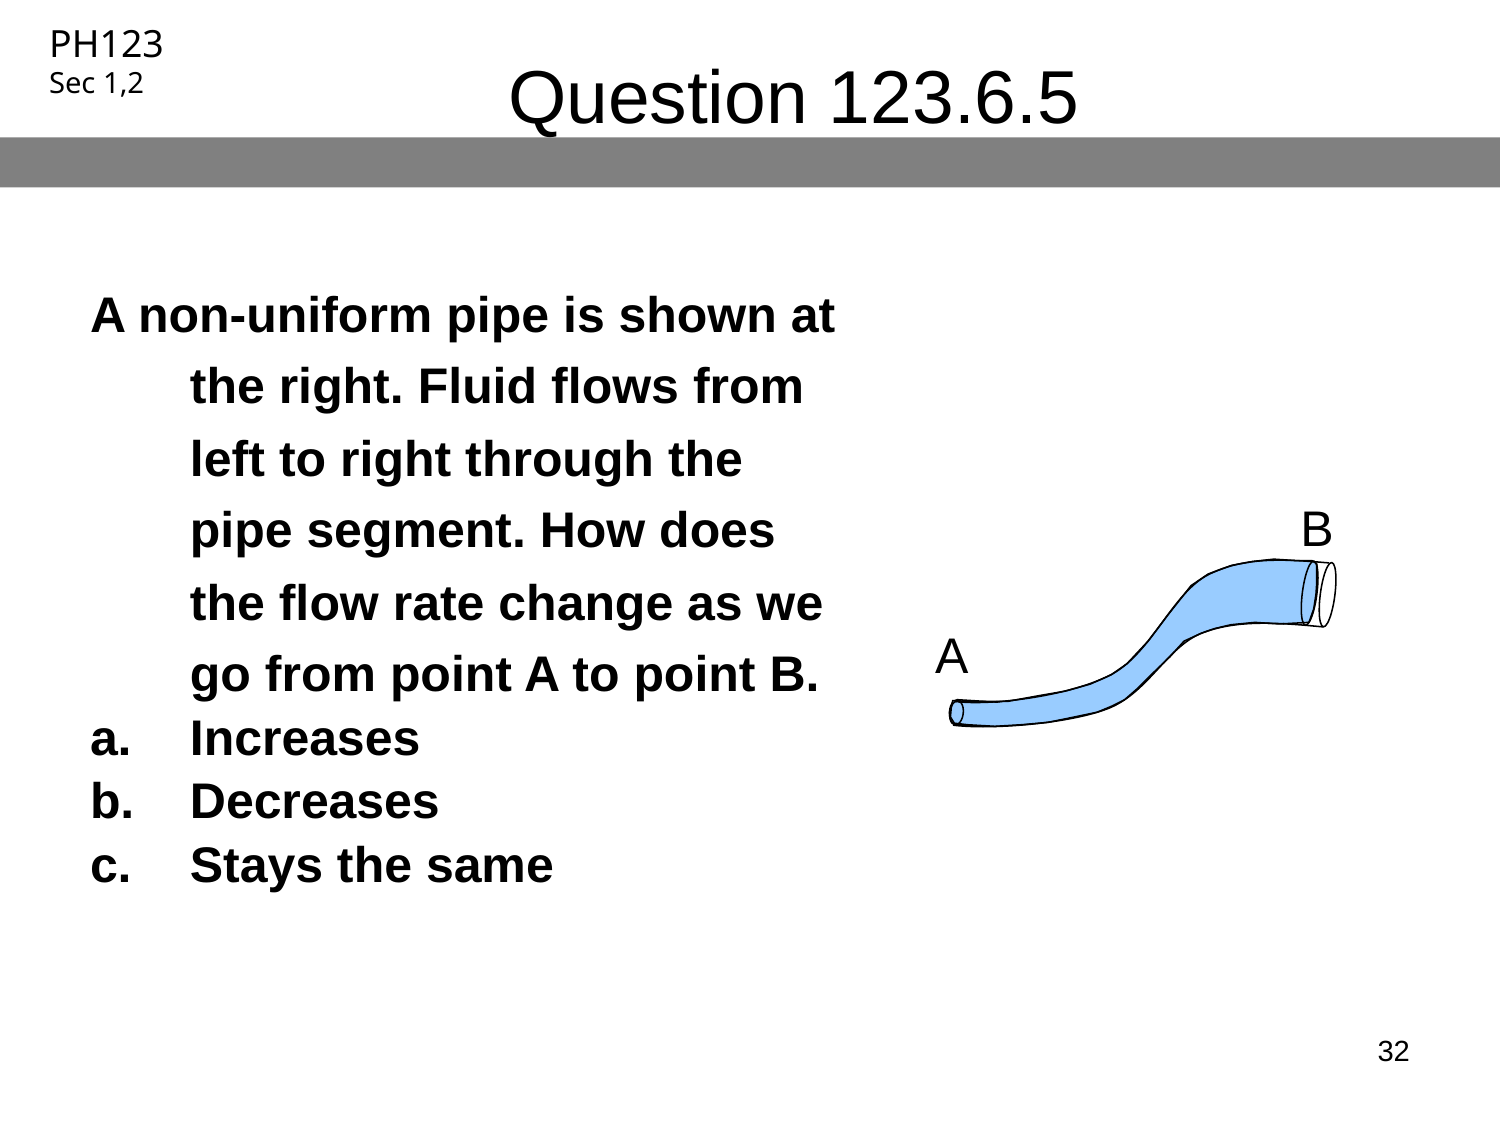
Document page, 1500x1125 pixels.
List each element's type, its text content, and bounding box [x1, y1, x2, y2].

title Question 123.6.5 [262, 0, 1325, 188]
list A non-uniform pipe is shown at the right. Fluid flows from left to right through the pipe segment. How does the flow rate change as we go from point A to point B. Increases Decreases Stays the same [75, 262, 852, 1005]
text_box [919, 489, 1350, 749]
slide_number 32 [1074, 1024, 1426, 1103]
